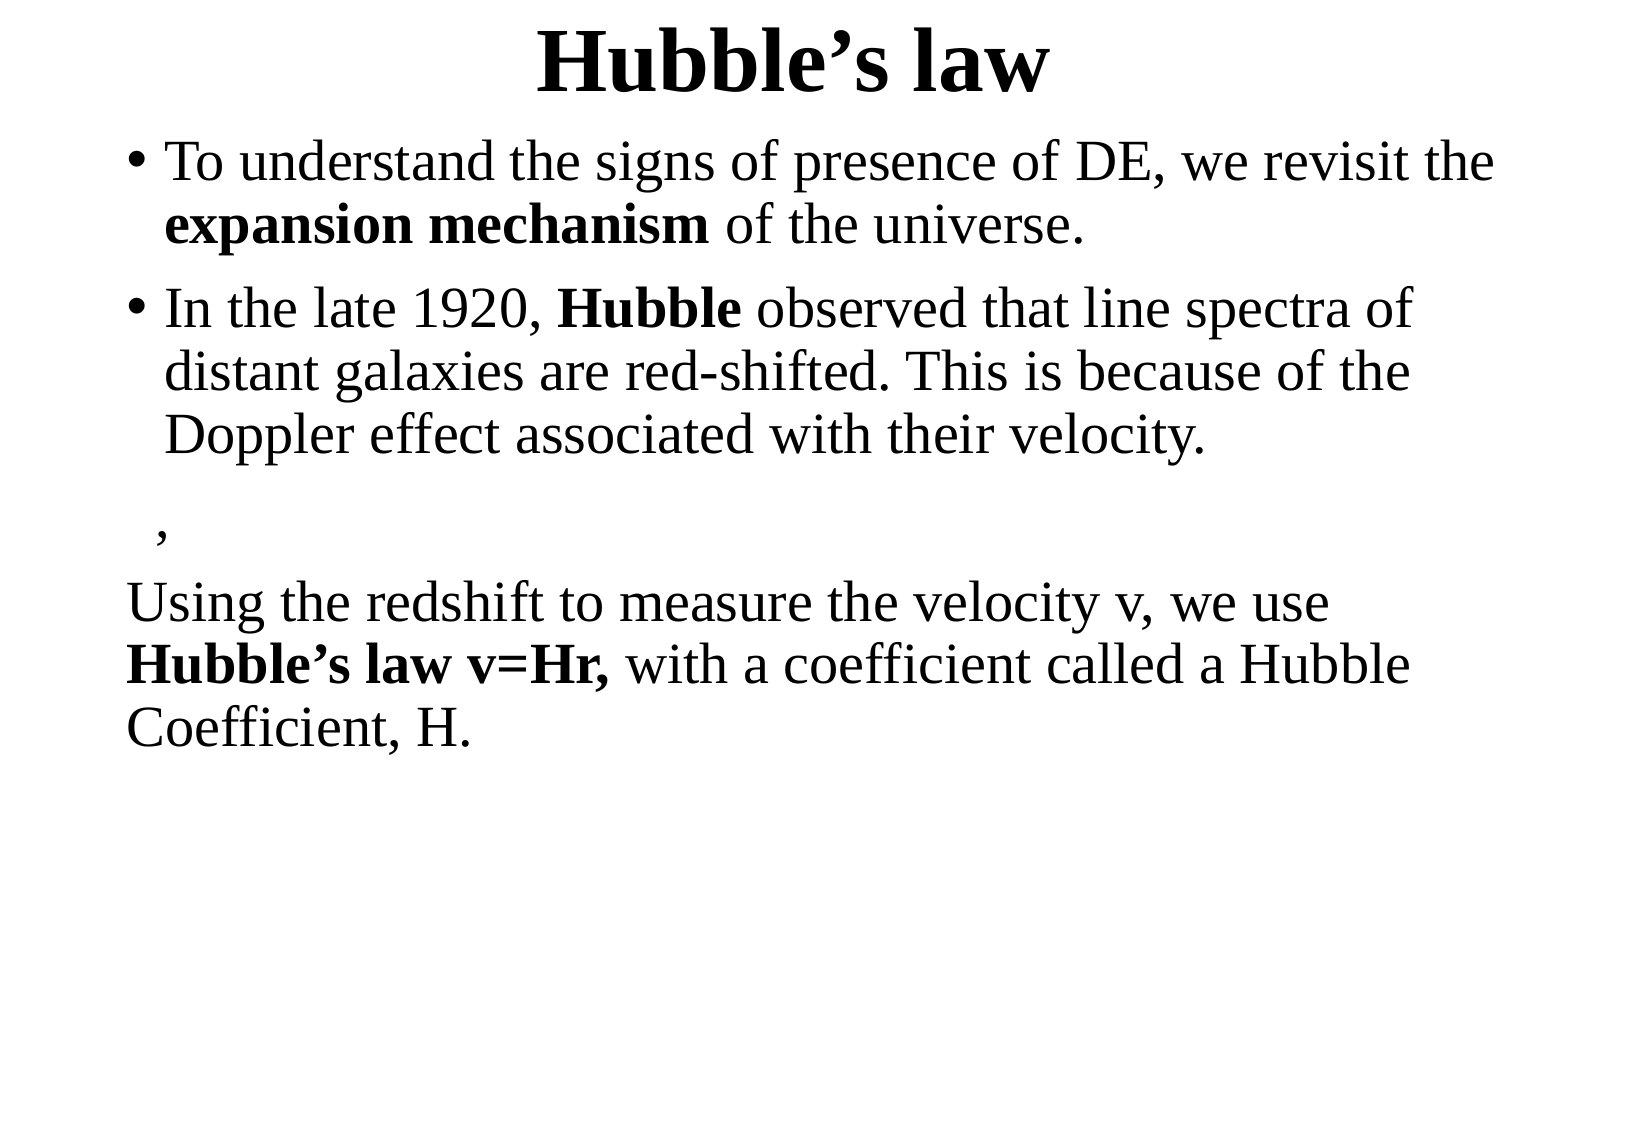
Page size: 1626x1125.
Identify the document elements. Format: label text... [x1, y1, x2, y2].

title Hubble’s law [92, 0, 1495, 123]
